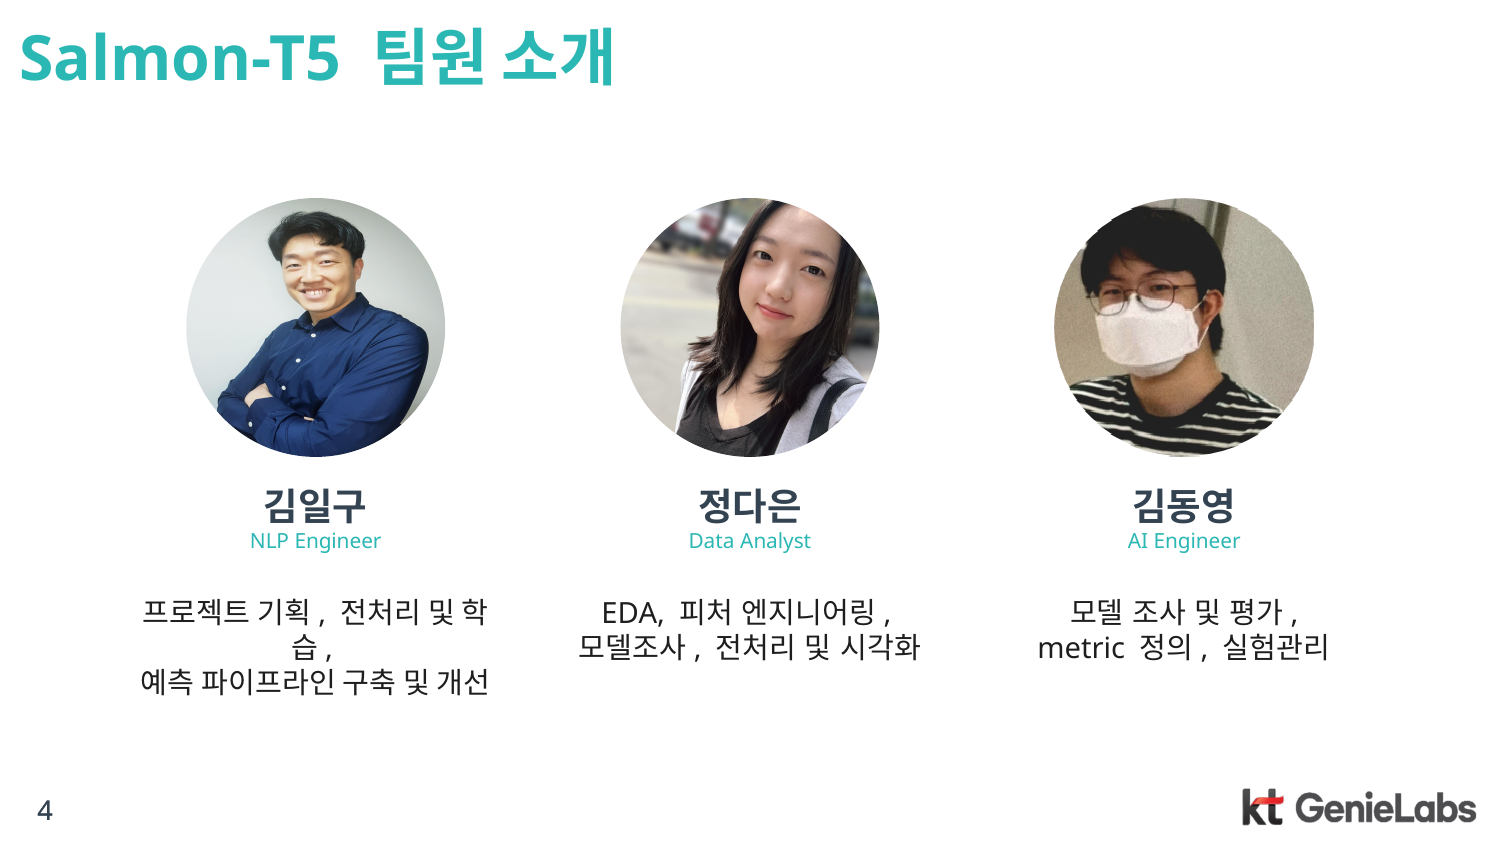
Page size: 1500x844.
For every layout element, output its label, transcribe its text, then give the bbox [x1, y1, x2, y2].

text_box 김일구 NLP Engineer 프로젝트 기획, 전처리 및 학습, 예측 파이프라인 구축 및 개선 [128, 482, 504, 700]
text_box 김동영 AI Engineer 모델 조사 및 평가, metric 정의, 실험관리 [1037, 482, 1332, 665]
picture [185, 197, 446, 458]
picture [620, 197, 880, 458]
picture [1054, 197, 1314, 458]
text_box 정다은 Data Analyst EDA, 피처 엔지니어링, 모델조사, 전처리 및 시각화 [539, 482, 961, 665]
slide_number 4 [0, 779, 90, 844]
title Salmon-T5 팀원 소개 [19, 18, 777, 160]
picture [1236, 779, 1485, 832]
